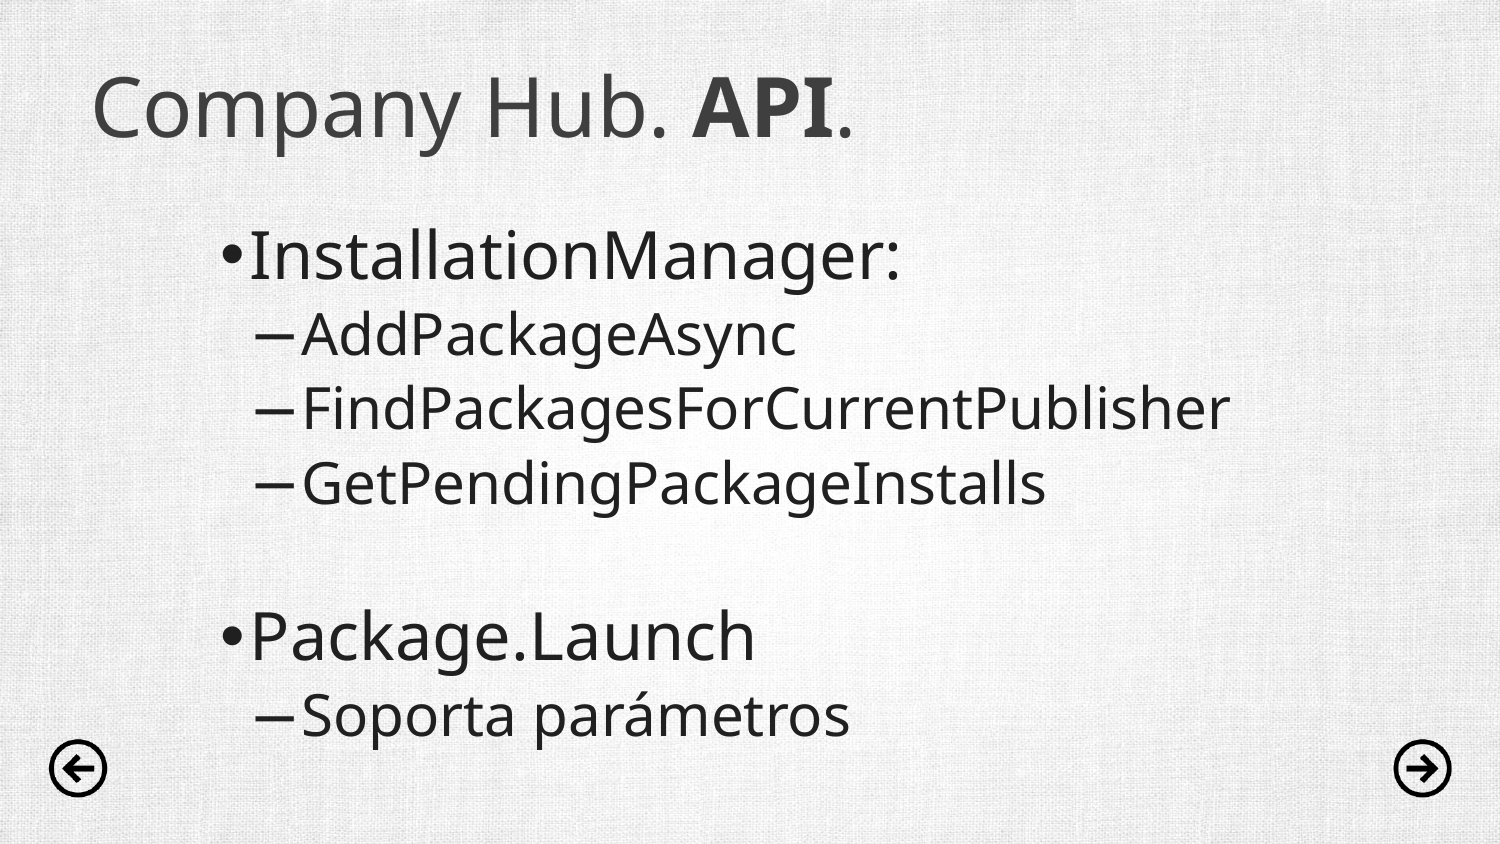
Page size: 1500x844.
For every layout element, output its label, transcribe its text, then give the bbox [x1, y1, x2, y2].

picture [0, 0, 1500, 844]
text_box InstallationManager: AddPackageAsync FindPackagesForCurrentPublisher GetPendingPackageInstalls Package.Launch Soporta parámetros [209, 216, 1326, 755]
title Company Hub. API. [75, 33, 1425, 175]
